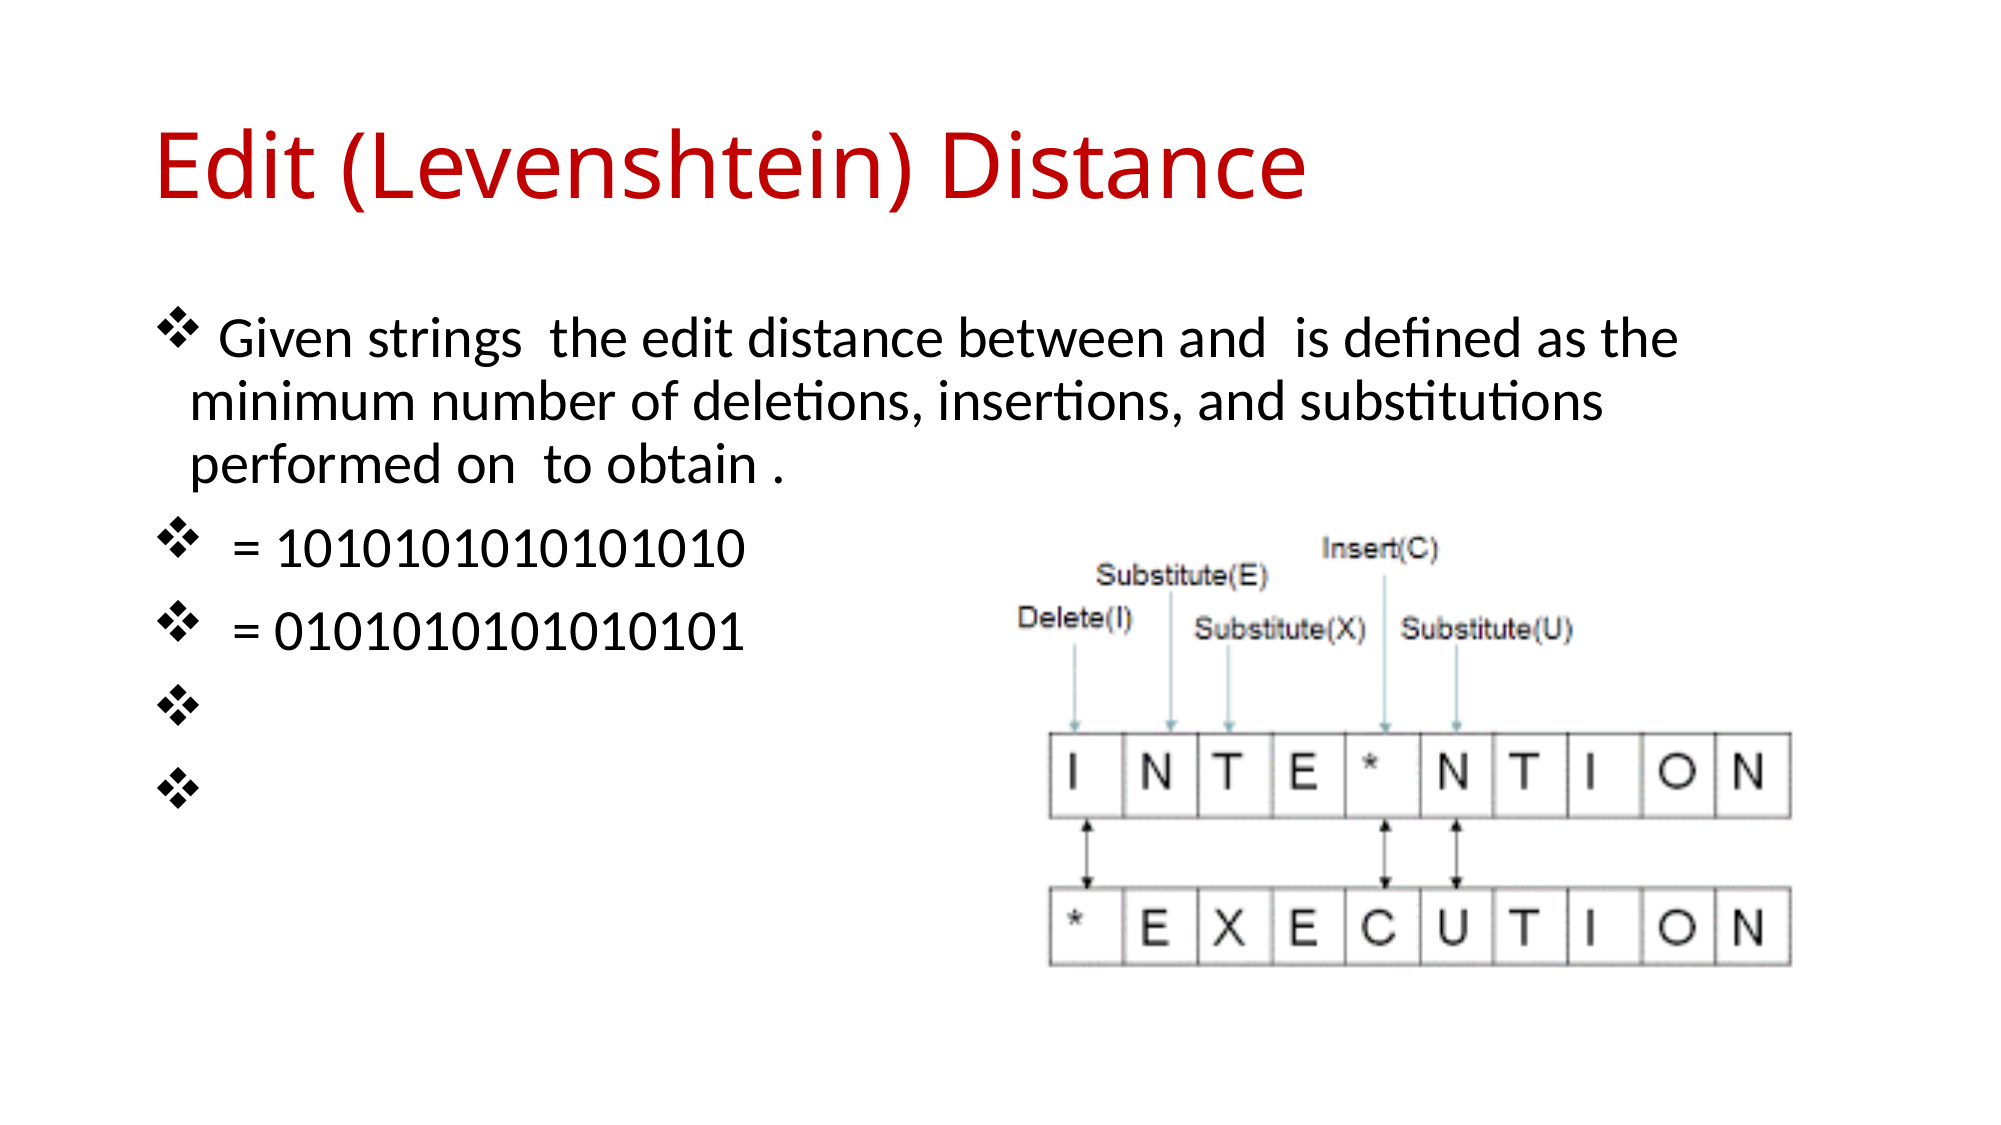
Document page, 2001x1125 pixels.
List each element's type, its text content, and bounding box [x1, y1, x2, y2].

title Edit (Levenshtein) Distance [137, 59, 1863, 278]
picture [999, 520, 1862, 1049]
